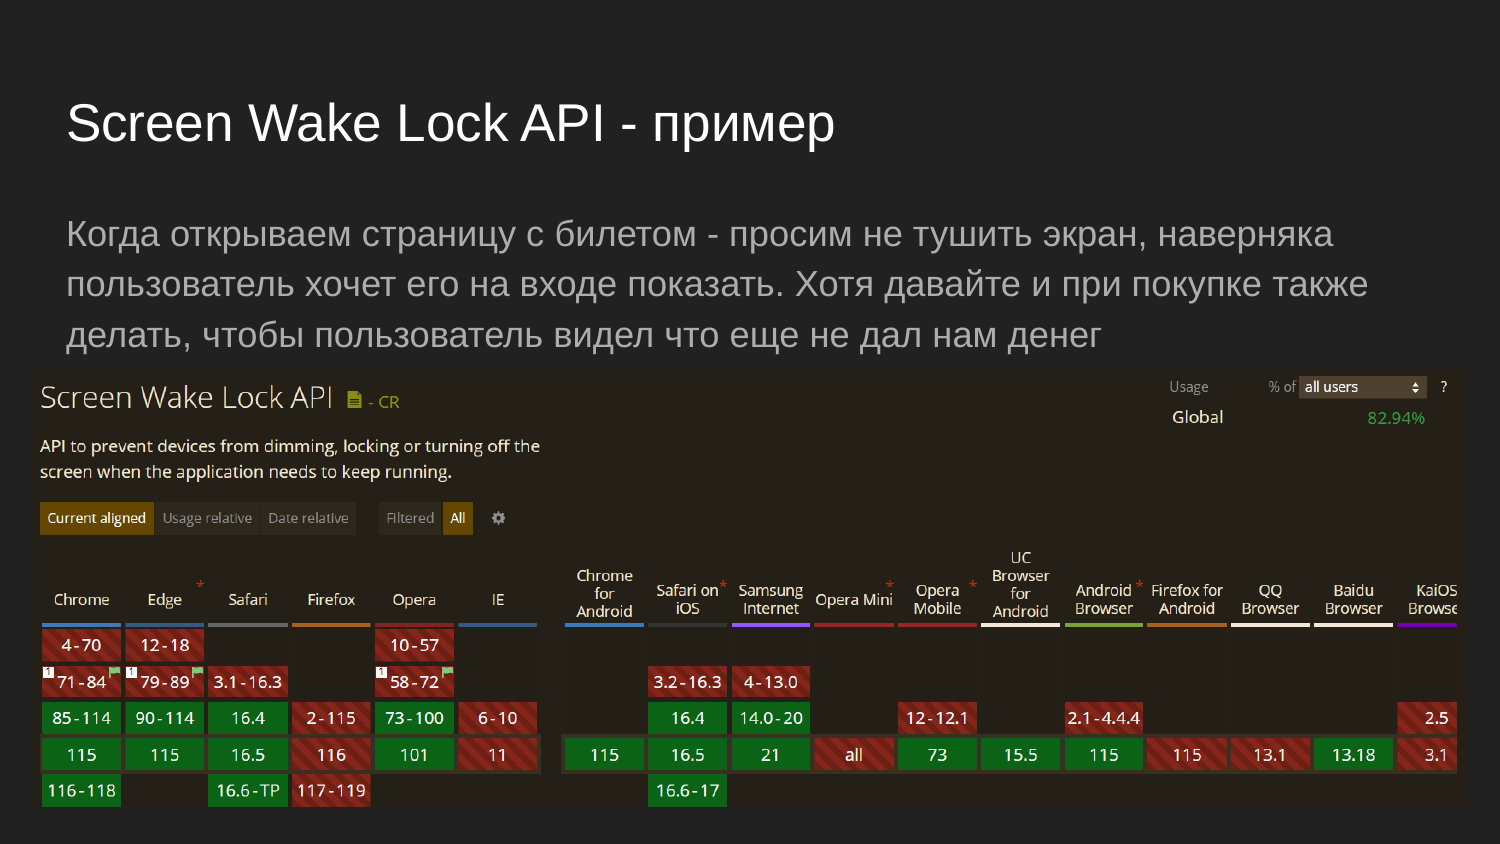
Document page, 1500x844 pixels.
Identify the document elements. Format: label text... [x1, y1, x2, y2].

title Screen Wake Lock API - пример [51, 72, 1449, 167]
list Когда открываем страницу с билетом - просим не тушить экран, наверняка пользователь хочет его на входе показать. Хотя давайте и при покупке также делать, чтобы пользователь видел что еще не дал нам денег [51, 189, 1449, 367]
picture [32, 369, 1468, 809]
